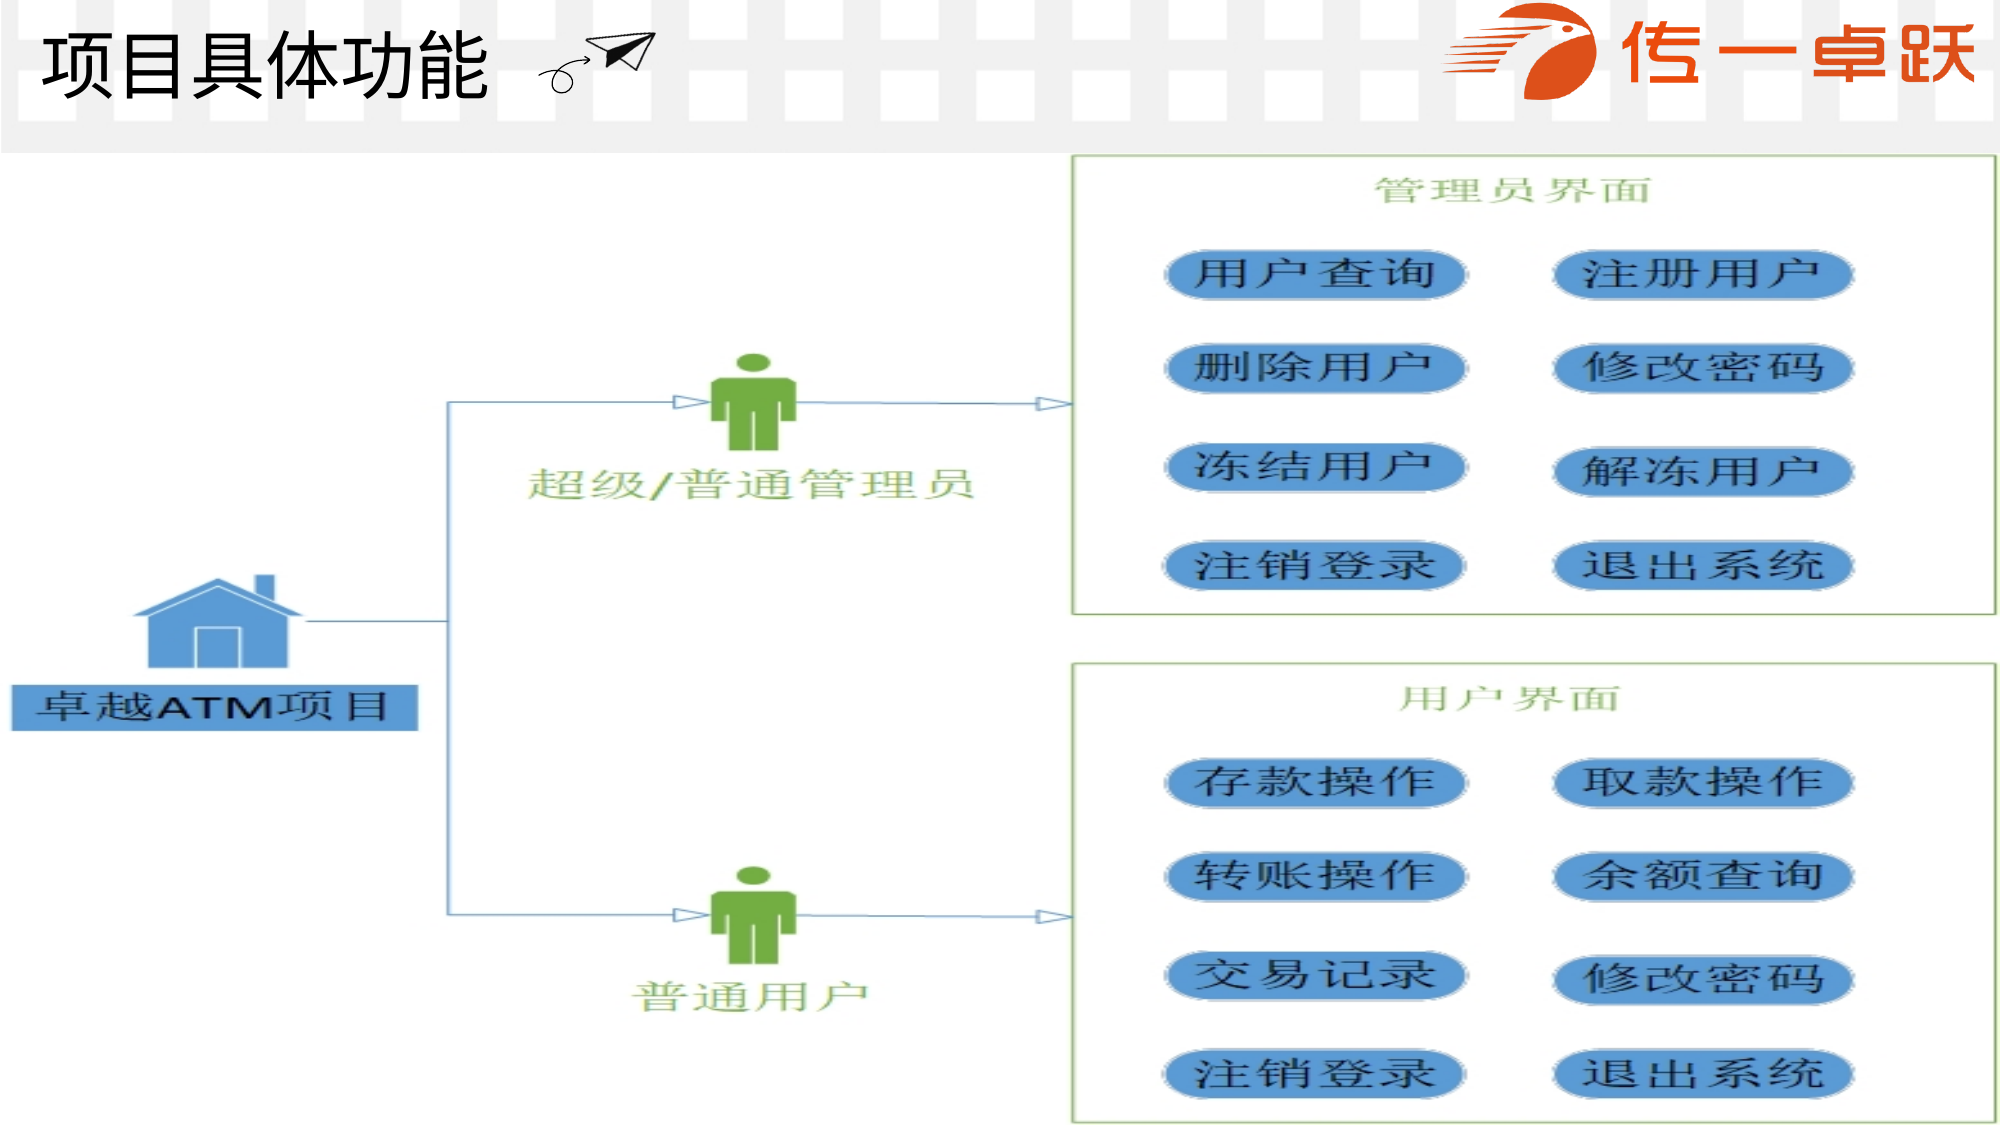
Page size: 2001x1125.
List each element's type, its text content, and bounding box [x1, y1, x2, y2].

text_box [548, 28, 653, 94]
text_box 项目具体功能 [25, 10, 506, 116]
picture [0, 0, 2000, 1125]
